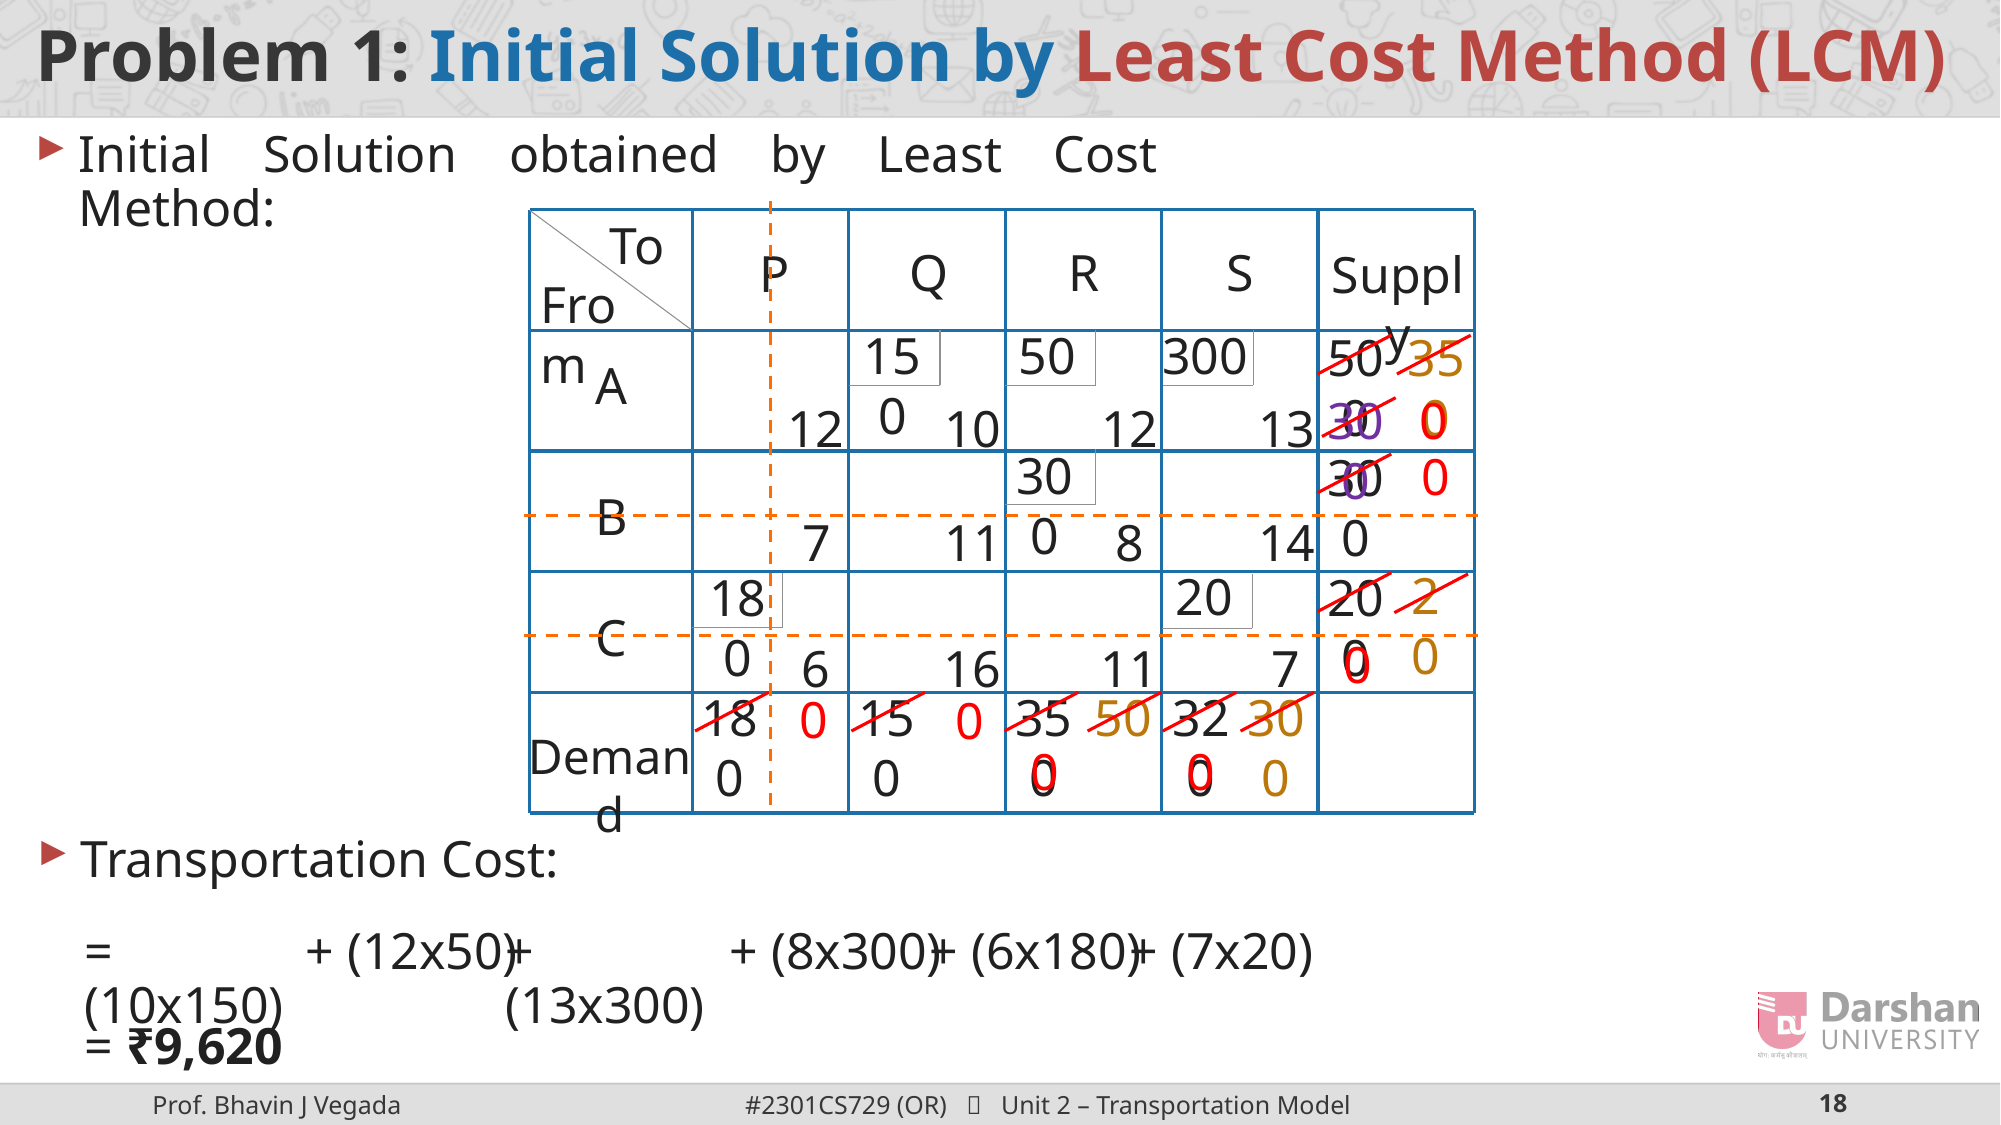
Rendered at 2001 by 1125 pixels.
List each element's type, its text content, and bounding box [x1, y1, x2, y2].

text_box = (10x150) [69, 919, 322, 1013]
text_box + (6x180) [914, 919, 1167, 988]
text_box + (7x20) [1167, 919, 1367, 988]
text_box Initial Solution obtained by Least Cost Method: [20, 122, 1174, 245]
text_box + (8x300) [714, 919, 914, 988]
text_box + (12x50) [290, 919, 490, 988]
text_box = ₹9,620 [69, 1013, 344, 1083]
title Problem 1: Initial Solution by Least Cost Method (LCM) [0, 0, 2000, 117]
text_box + (13x300) [490, 919, 743, 1042]
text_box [1758, 992, 1979, 1059]
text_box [510, 200, 1490, 813]
text_box Transportation Cost: [22, 827, 1175, 896]
